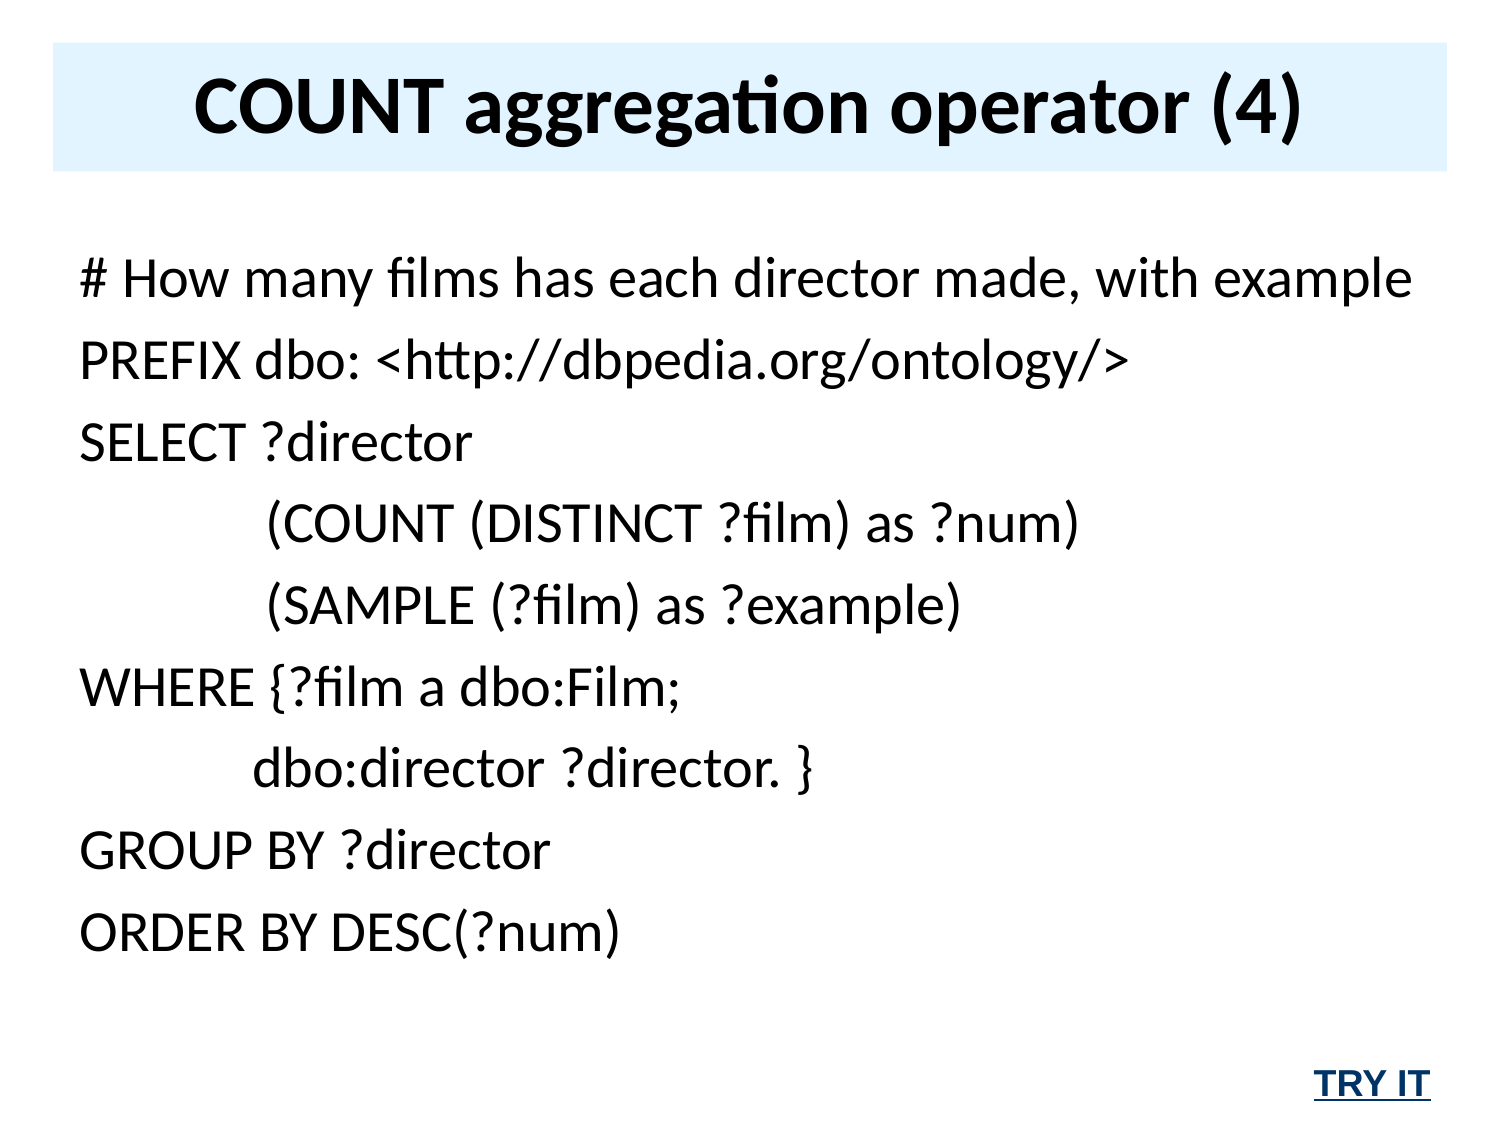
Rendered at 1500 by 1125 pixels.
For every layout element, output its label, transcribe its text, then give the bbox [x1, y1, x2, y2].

title COUNT aggregation operator (4) [53, 42, 1447, 172]
text_box TRY IT [1299, 1051, 1446, 1112]
list # How many films has each director made, with example PREFIX dbo: <http://dbpedia.org/ontology/> SELECT ?director (COUNT (DISTINCT ?film) as ?num) (SAMPLE (?film) as ?example) WHERE {?film a dbo:Film; dbo:director ?director. } GROUP BY ?director ORDER BY DESC(?num) [64, 231, 1483, 1047]
